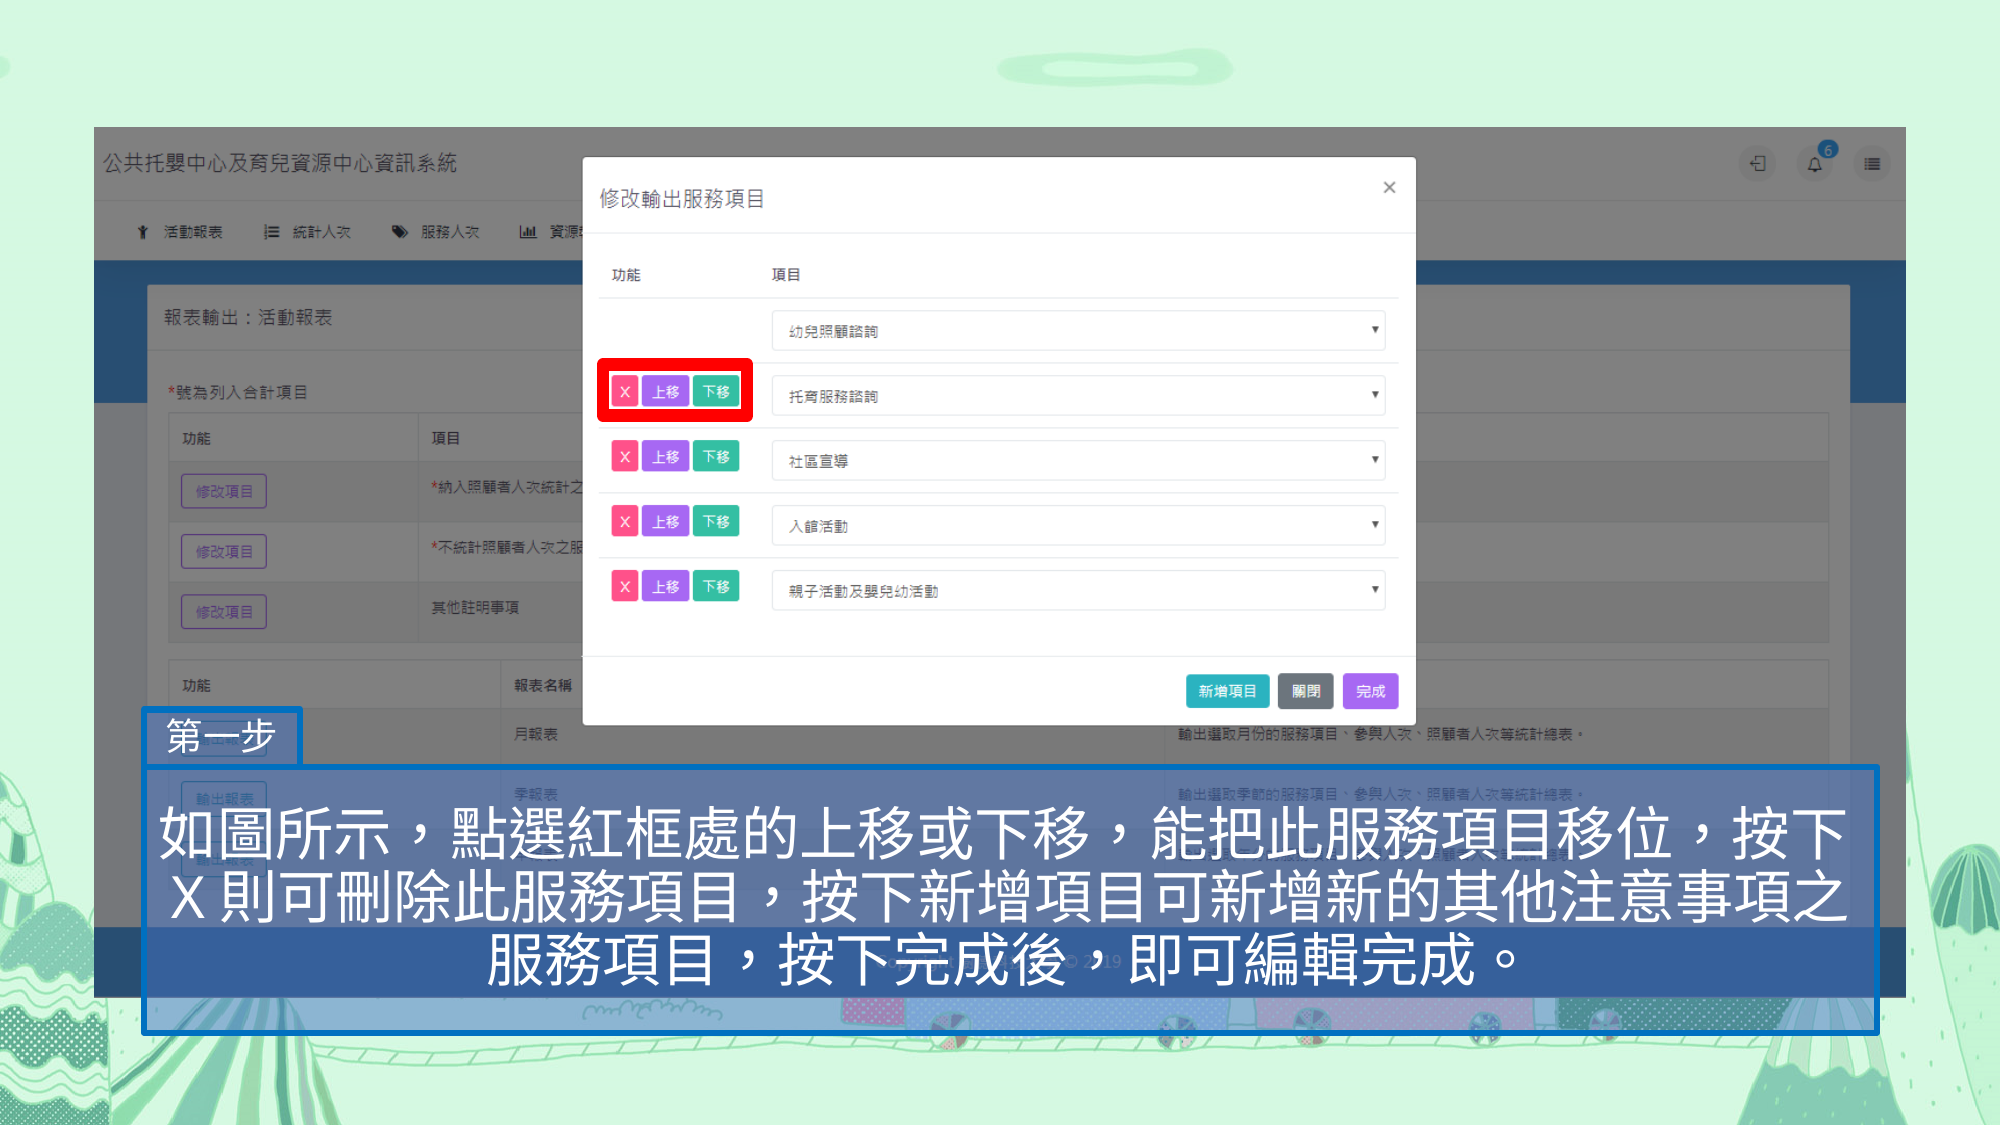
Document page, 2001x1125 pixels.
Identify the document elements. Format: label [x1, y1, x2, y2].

picture [94, 126, 1906, 998]
text_box [0, 0, 2000, 1125]
text_box [143, 709, 1877, 1033]
